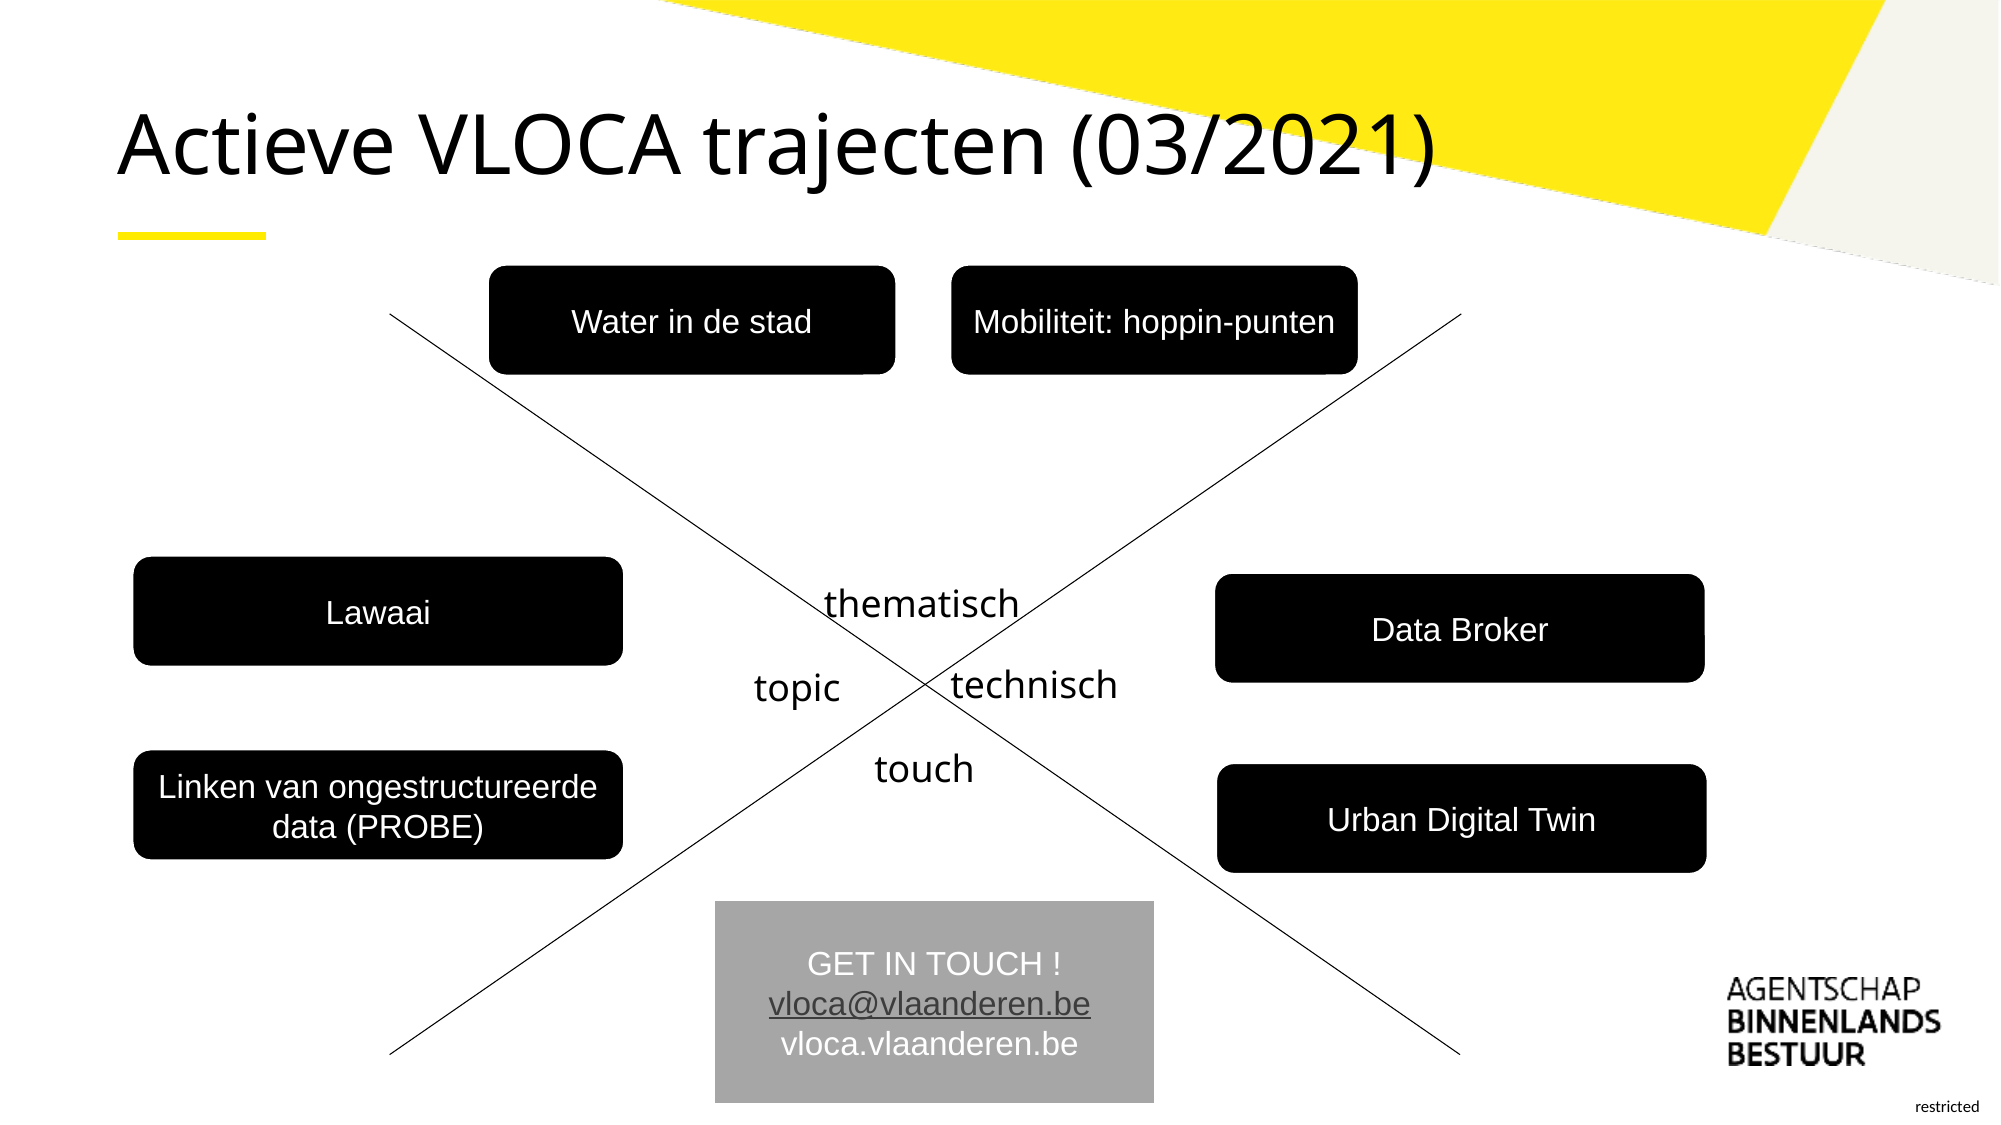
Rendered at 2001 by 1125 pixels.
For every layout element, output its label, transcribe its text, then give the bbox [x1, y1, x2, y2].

title Actieve VLOCA trajecten (03/2021) [117, 58, 1882, 236]
picture [657, 0, 2000, 286]
text_box Lawaai [130, 553, 389, 669]
picture [1726, 977, 1942, 1066]
text_box Water in de stad [485, 262, 899, 313]
text_box Linken van ongestructureerde data (PROBE) [130, 747, 389, 863]
text_box Data Broker [1462, 570, 1708, 686]
text_box Urban Digital Twin [1462, 760, 1710, 877]
text_box Mobiliteit: hoppin-punten [948, 262, 1361, 313]
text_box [389, 313, 1461, 1055]
text_box GET IN TOUCH ! vloca@vlaanderen.be vloca.vlaanderen.be [714, 1055, 1155, 1105]
